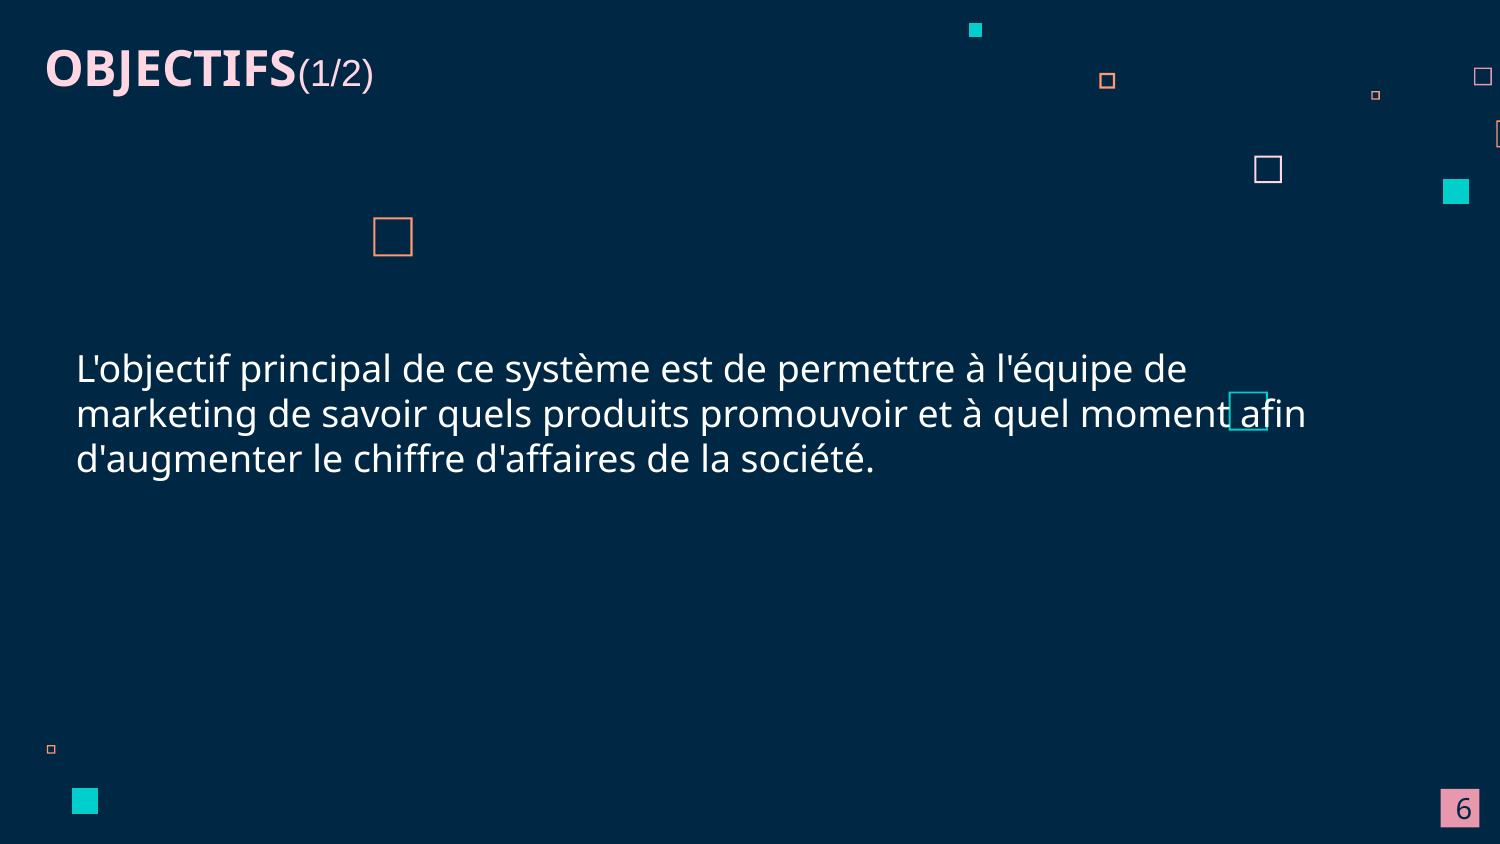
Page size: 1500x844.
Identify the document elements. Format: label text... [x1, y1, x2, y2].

text_box L'objectif principal de ce système est de permettre à l'équipe de marketing de savoir quels produits promouvoir et à quel moment afin d'augmenter le chiffre d'affaires de la société. [61, 337, 1380, 488]
text_box OBJECTIFS(1/2) [29, 22, 507, 111]
text_box 6 [1440, 788, 1480, 828]
text_box [373, 217, 413, 257]
